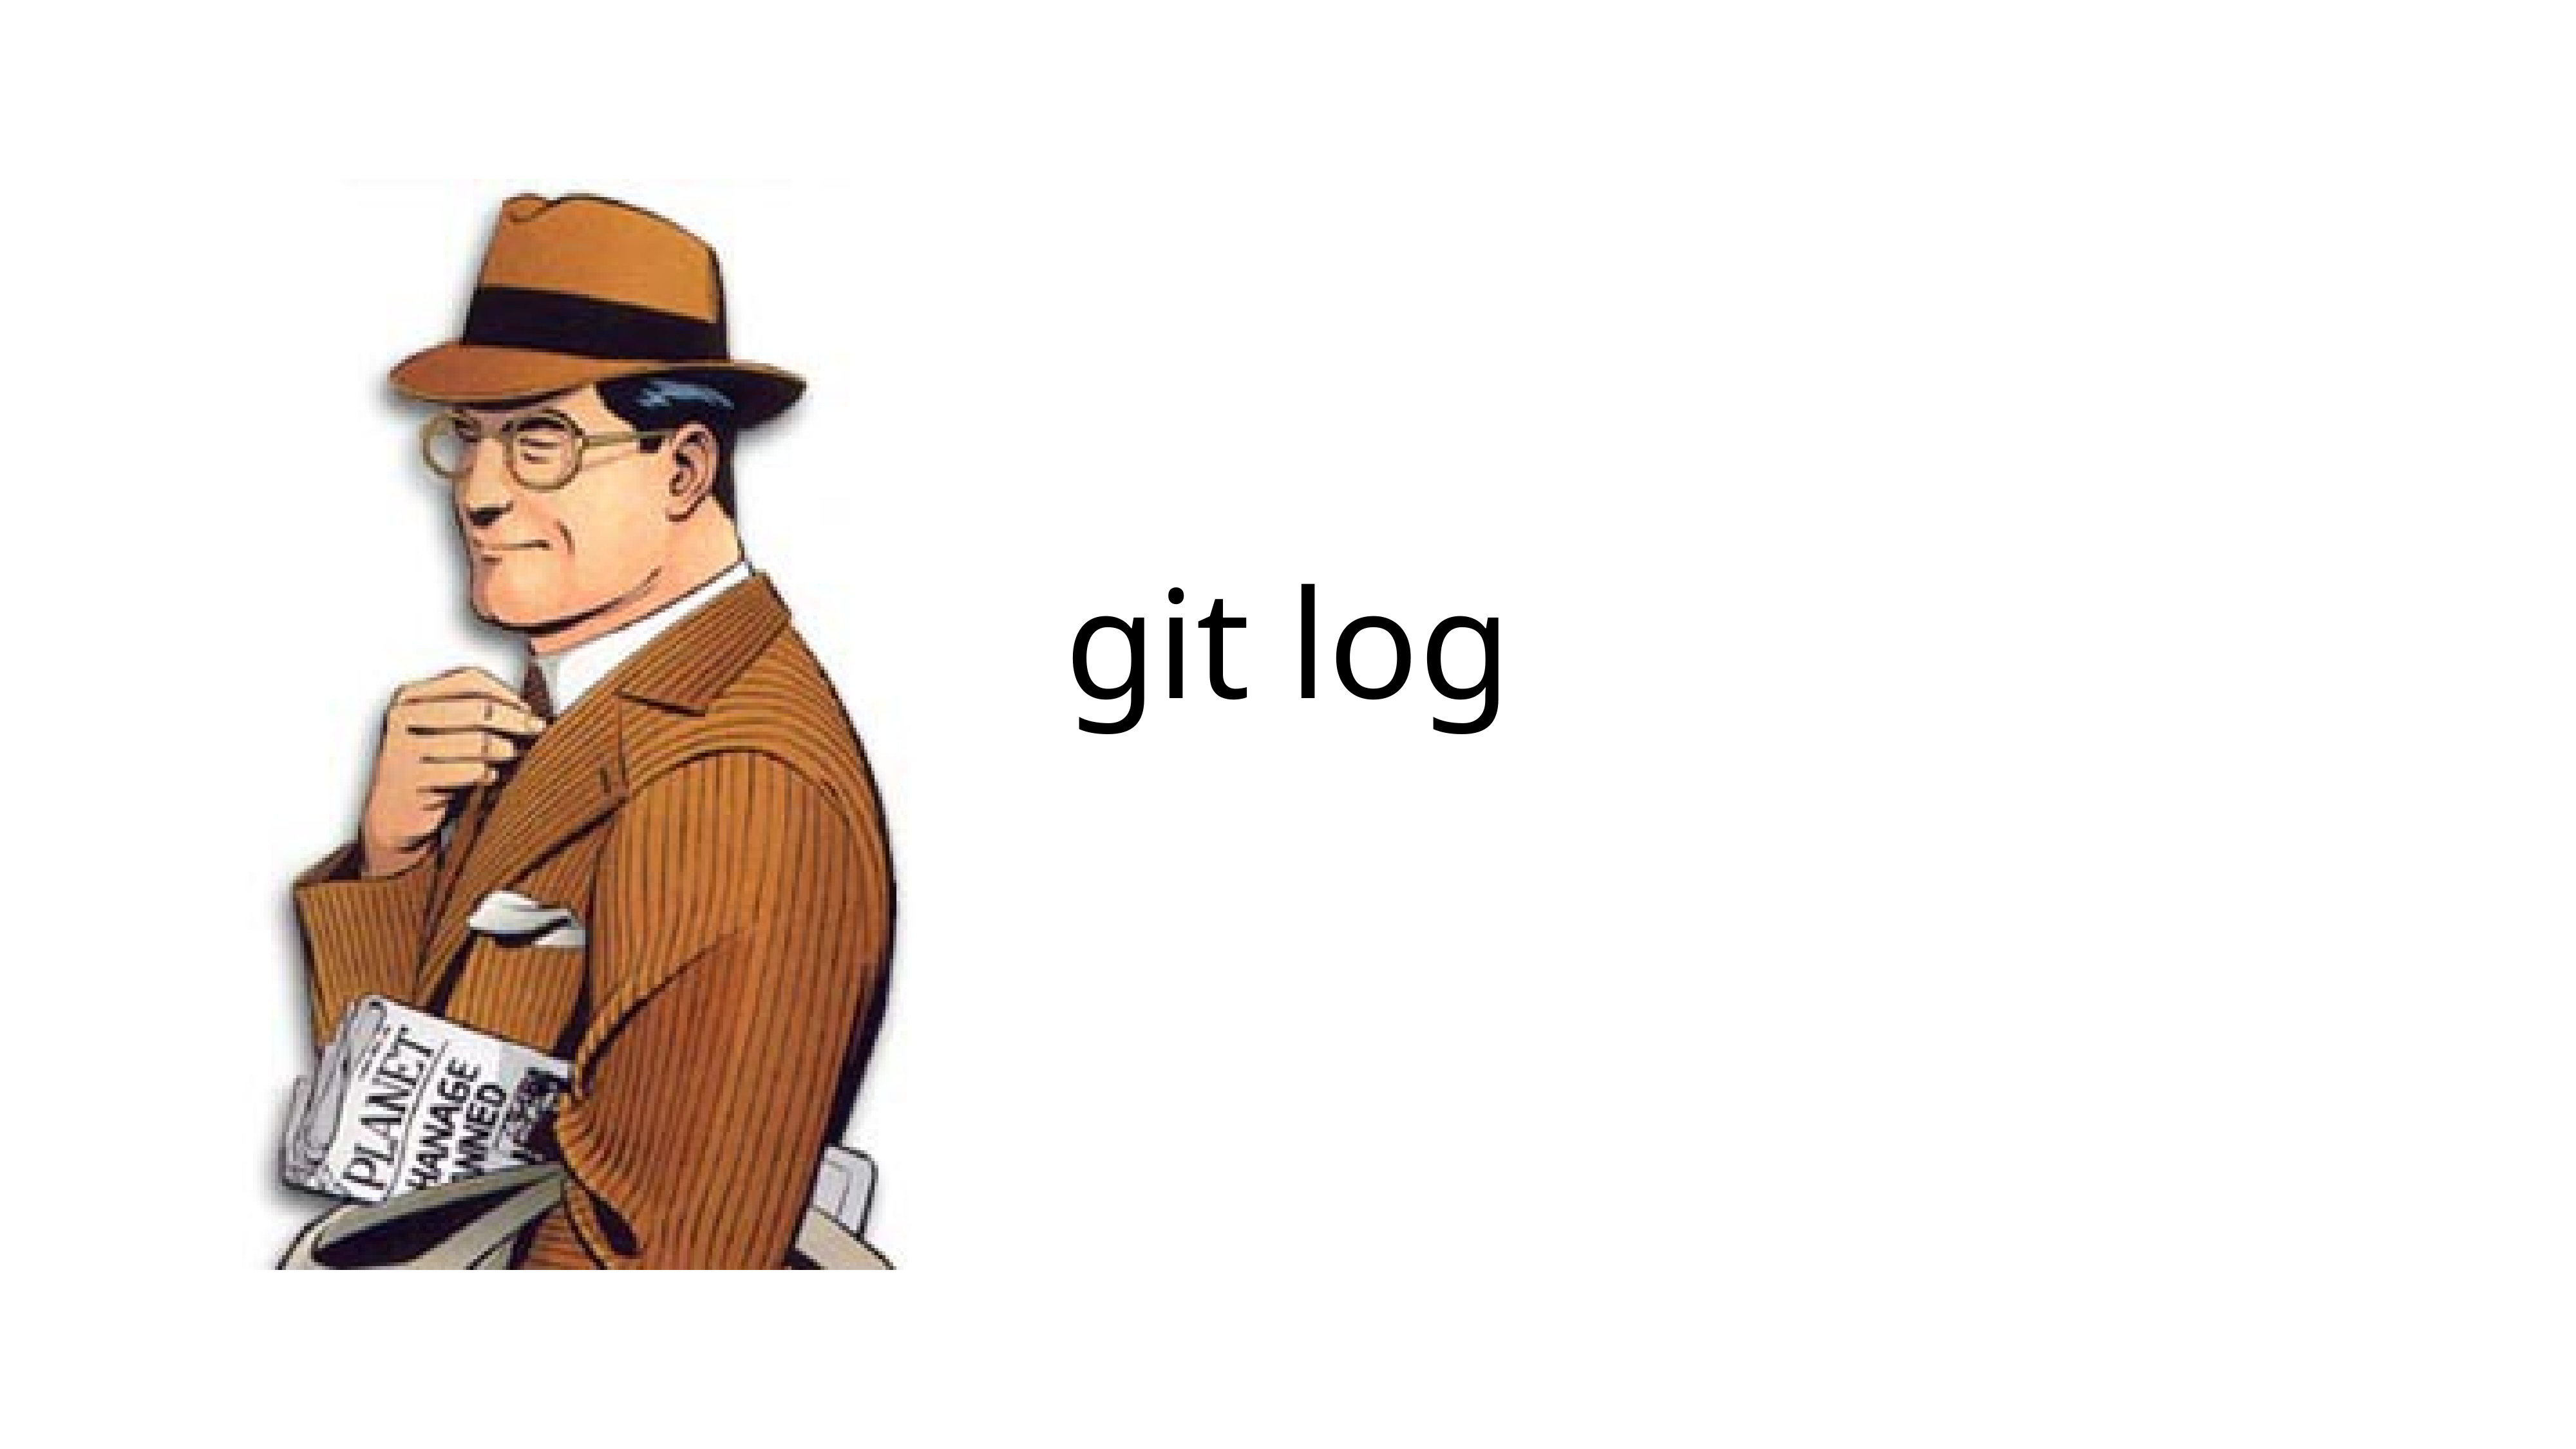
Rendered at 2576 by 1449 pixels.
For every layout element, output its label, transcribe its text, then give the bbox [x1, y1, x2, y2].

picture [156, 179, 987, 1270]
title git log [990, 242, 2389, 735]
